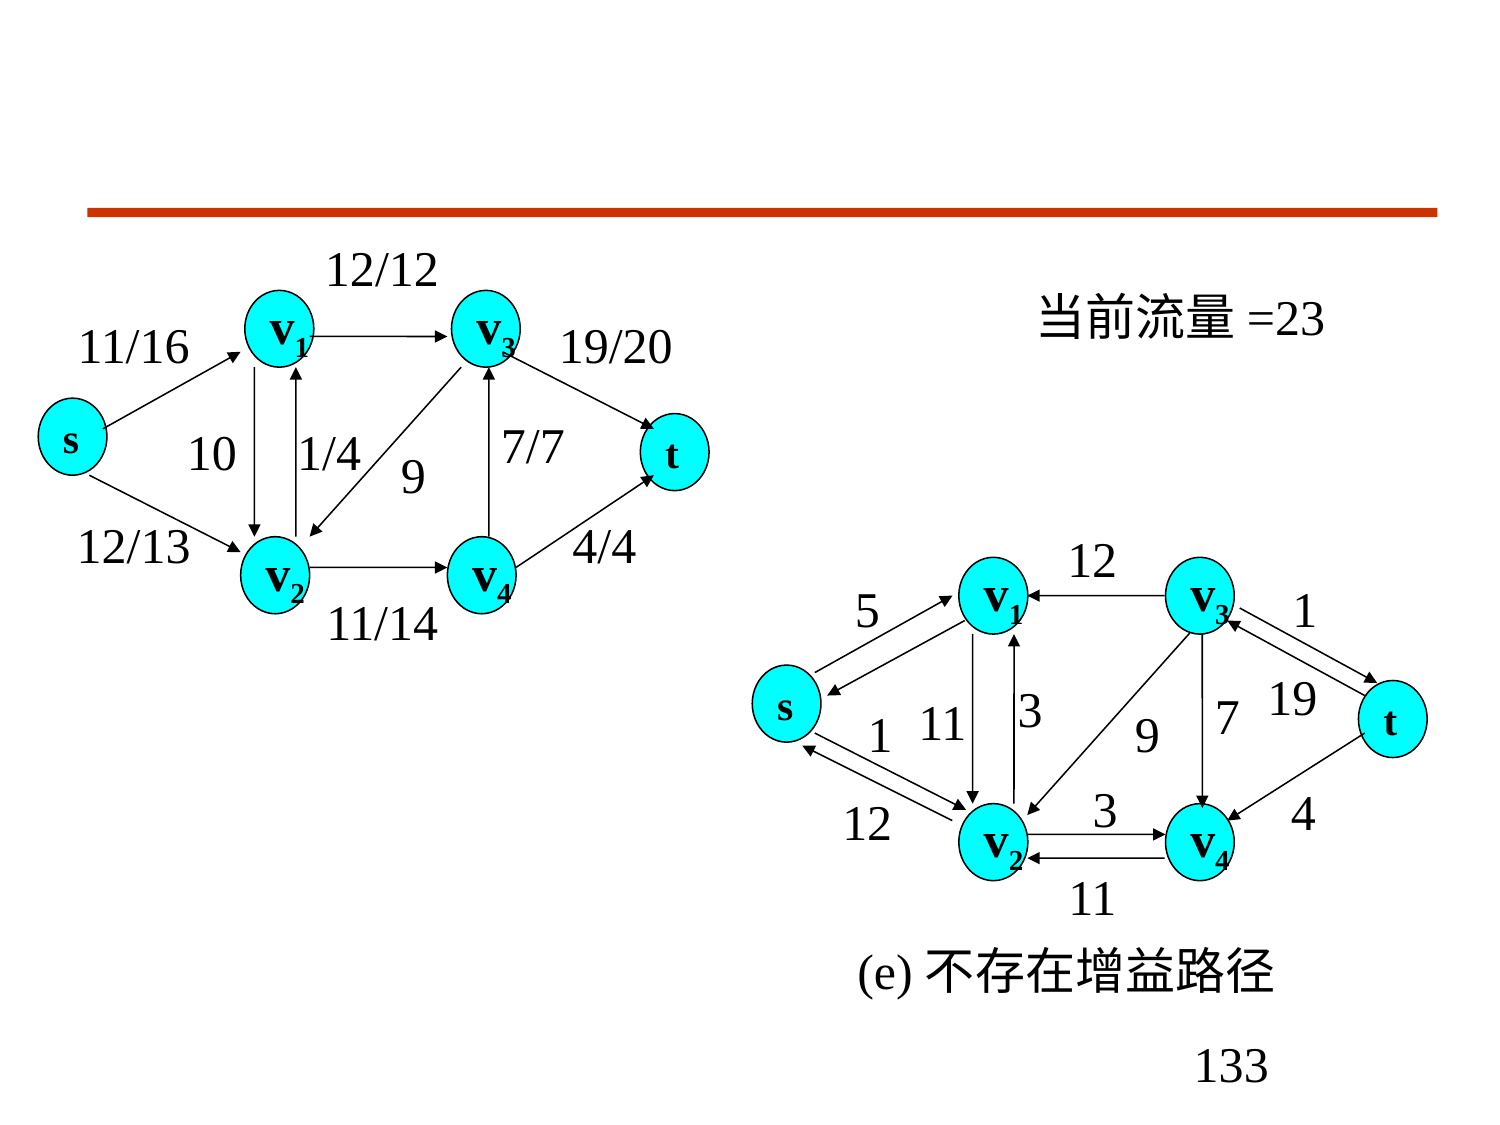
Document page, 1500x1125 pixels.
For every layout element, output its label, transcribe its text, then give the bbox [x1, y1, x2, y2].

text_box (e)不存在增益路径 [842, 942, 1290, 1008]
slide_number 133 [1074, 1024, 1388, 1101]
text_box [38, 228, 710, 659]
text_box 当前流量=23 [1008, 277, 1352, 353]
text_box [751, 520, 1428, 934]
